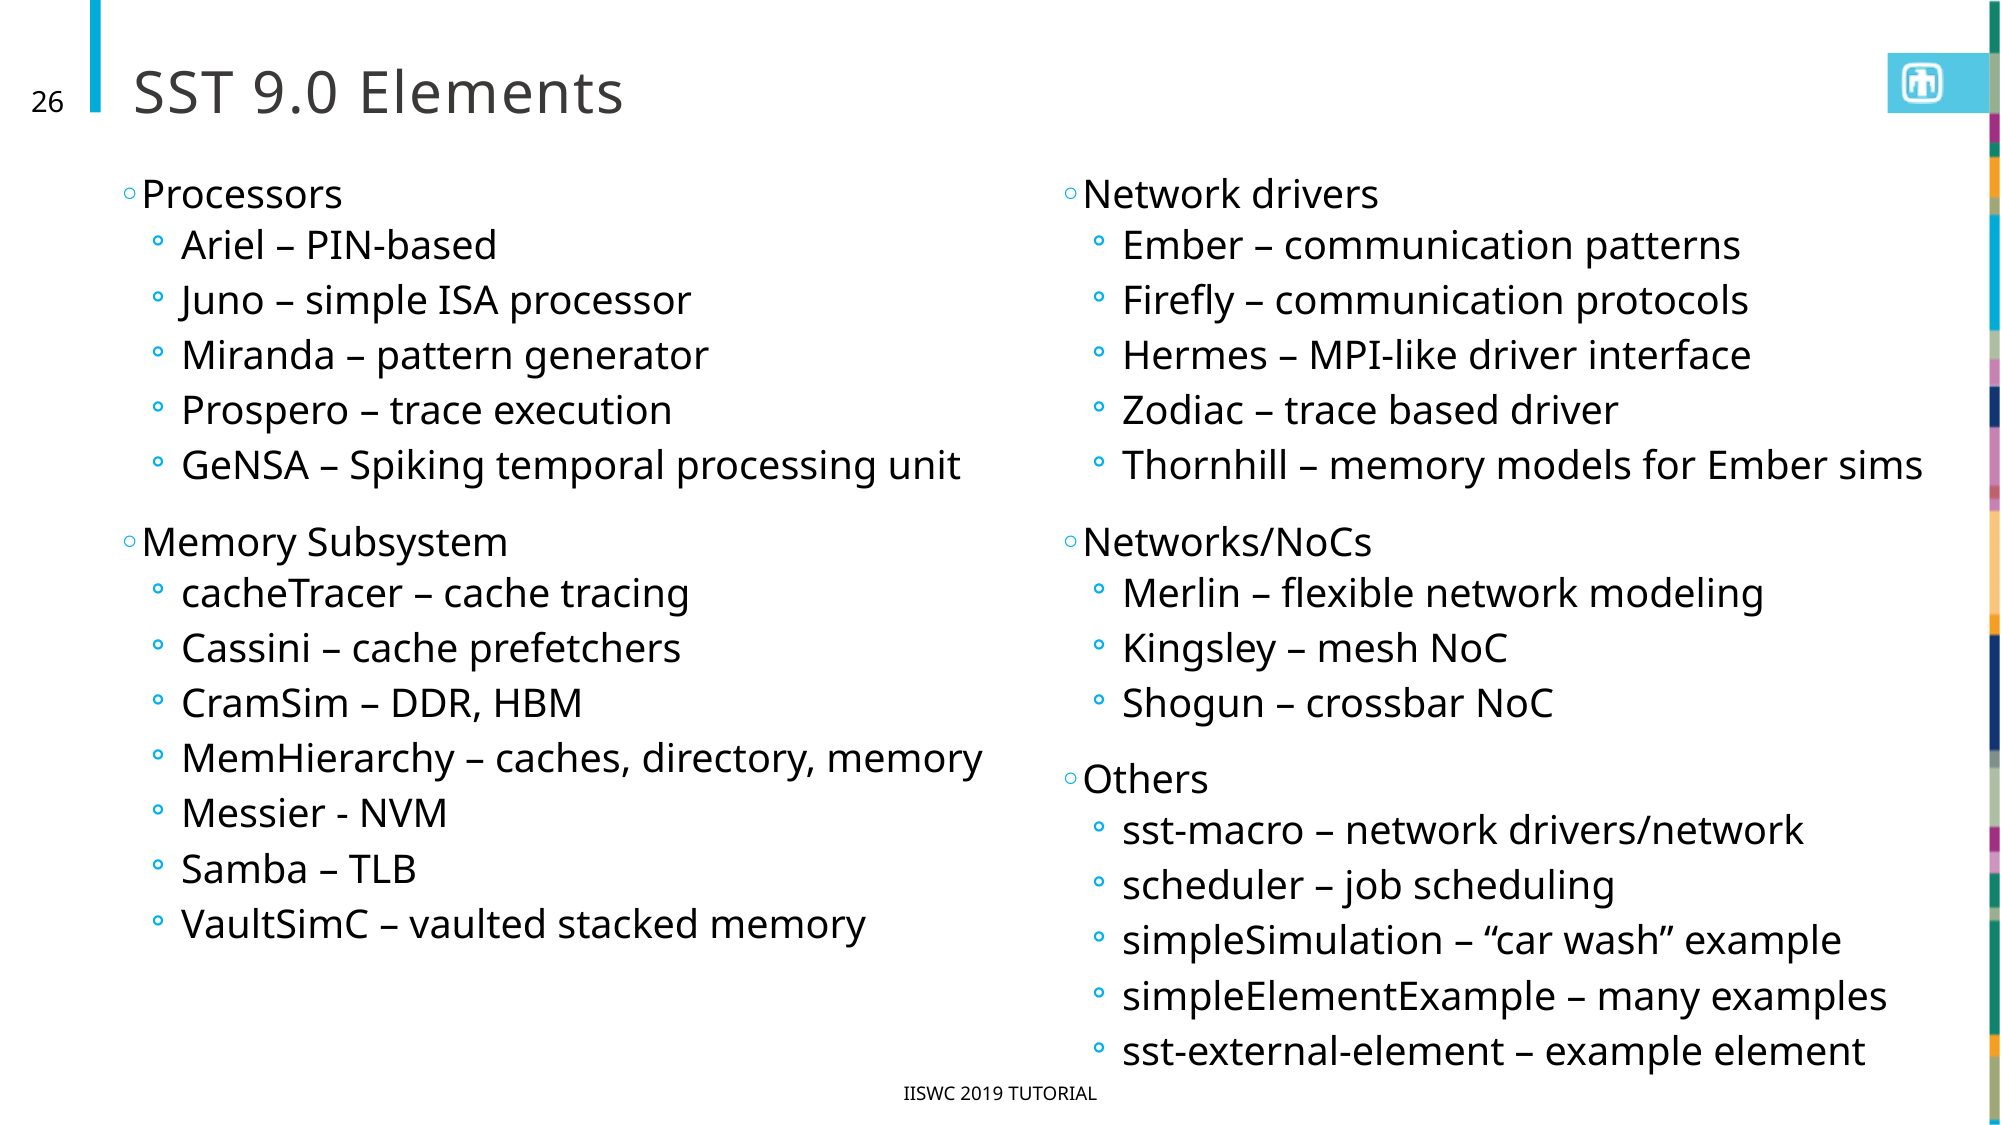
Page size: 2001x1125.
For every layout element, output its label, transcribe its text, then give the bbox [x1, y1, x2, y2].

list Processors Ariel – PIN-based Juno – simple ISA processor Miranda – pattern generator Prospero – trace execution GeNSA – Spiking temporal processing unit Memory Subsystem cacheTracer – cache tracing Cassini – cache prefetchers CramSim – DDR, HBM MemHierarchy – caches, directory, memory Messier - NVM Samba – TLB VaultSimC – vaulted stacked memory Network drivers Ember – communication patterns Firefly – communication protocols Hermes – MPI-like driver interface Zodiac – trace based driver Thornhill – memory models for Ember sims Networks/NoCs Merlin – flexible network modeling Kingsley – mesh NoC Shogun – crossbar NoC Others sst-macro – network drivers/network scheduler – job scheduling simpleSimulation – “car wash” example simpleElementExample – many examples sst-external-element – example element [118, 166, 2000, 986]
picture [1990, 1, 1999, 166]
footer IISWC 2019 Tutorial [604, 1063, 1396, 1124]
slide_number 26 [10, 73, 80, 133]
title SST 9.0 Elements [118, 39, 1769, 133]
picture [1901, 62, 1944, 104]
picture [1990, 986, 1999, 1120]
